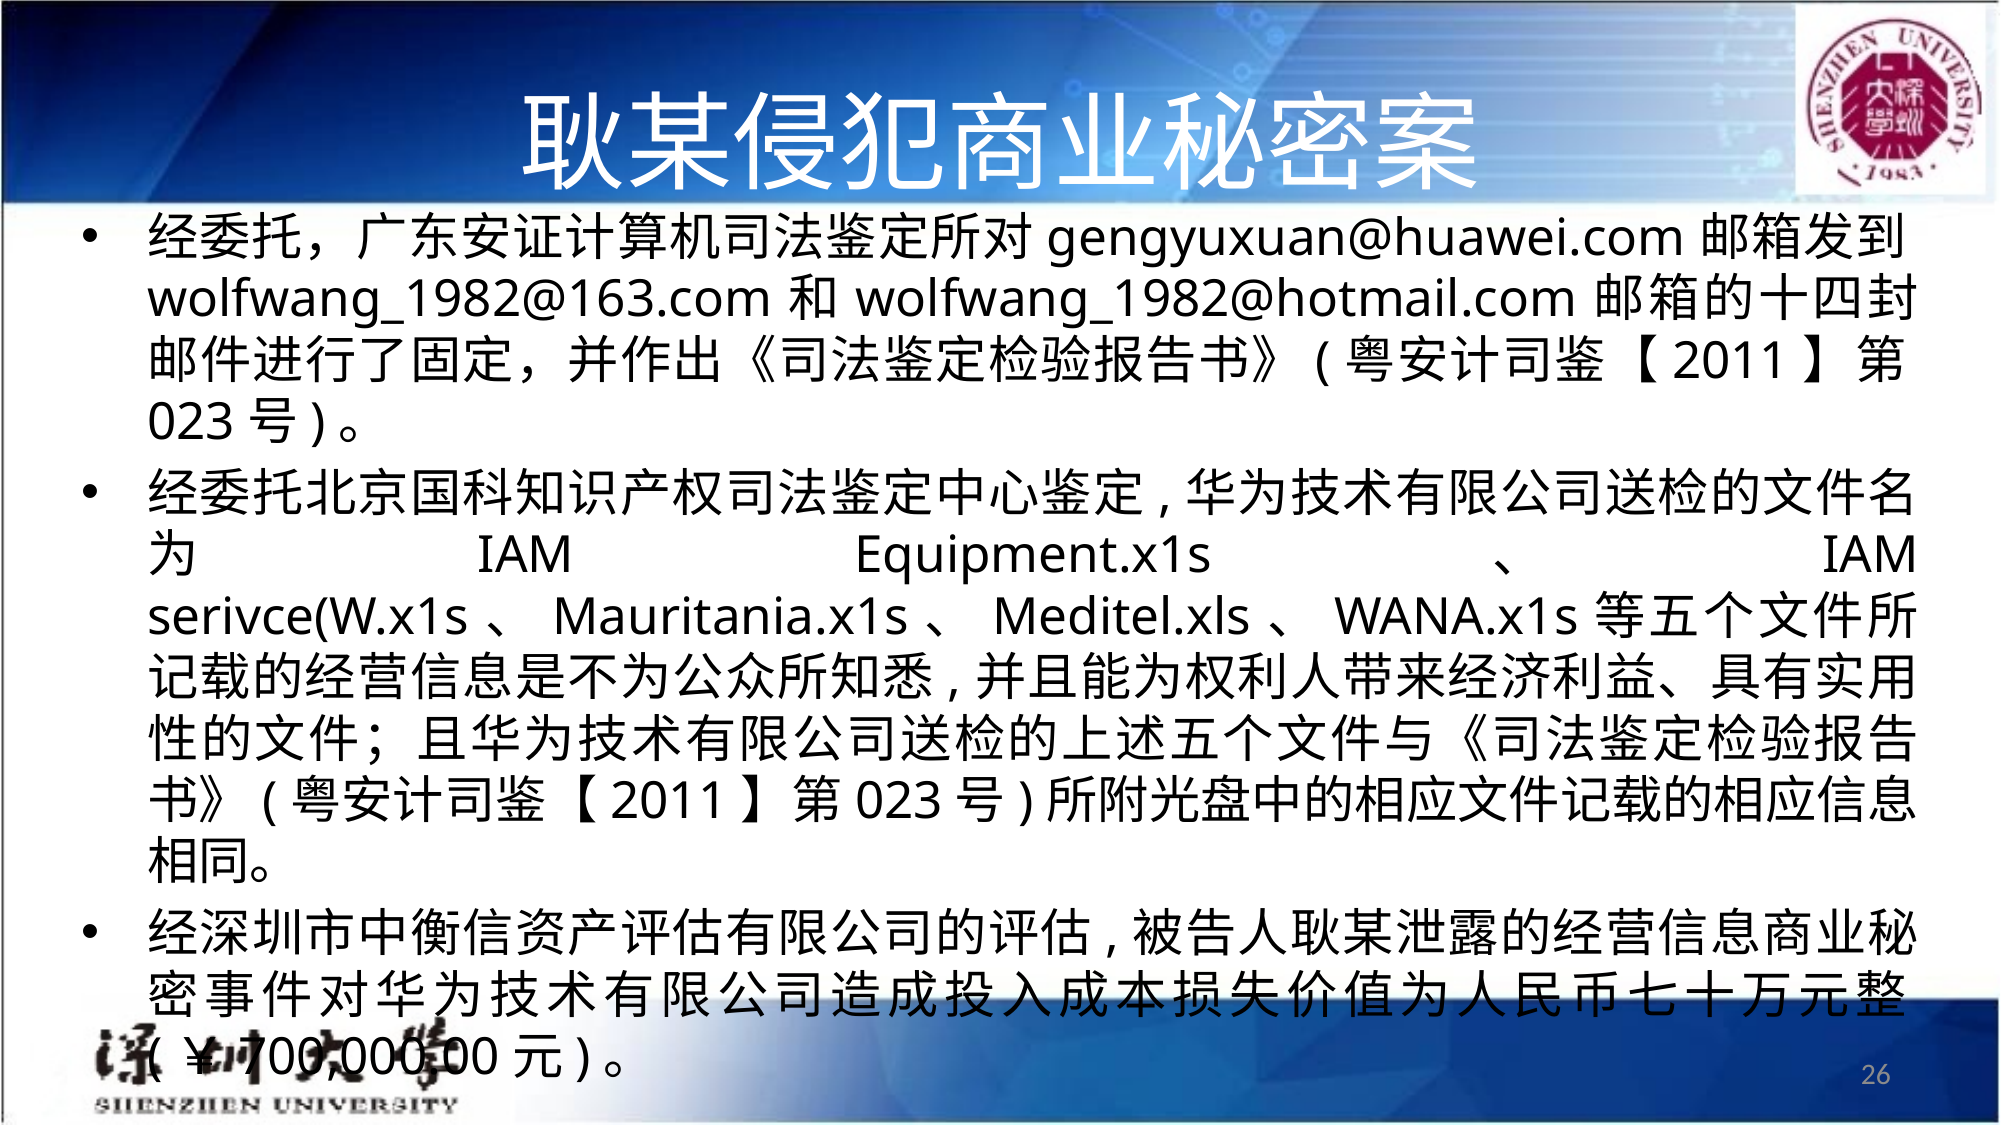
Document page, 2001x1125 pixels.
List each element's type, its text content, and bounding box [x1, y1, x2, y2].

slide_number 26 [1433, 1042, 1900, 1103]
list 经委托，广东安证计算机司法鉴定所对gengyuxuan@huawei.com邮箱发到wolfwang_1982@163.com和wolfwang_1982@hotmail.com邮箱的十四封邮件进行了固定，并作出《司法鉴定检验报告书》(粤安计司鉴【2011】第023号)。 经委托北京国科知识产权司法鉴定中心鉴定,华为技术有限公司送检的文件名为IAM Equipment.x1s、IAM serivce(W.x1s、Mauritania.x1s、Meditel.xls、WANA.x1s等五个文件所记载的经营信息是不为公众所知悉,并且能为权利人带来经济利益、具有实用性的文件；且华为技术有限公司送检的上述五个文件与《司法鉴定检验报告书》(粤安计司鉴【2011】第023号)所附光盘中的相应文件记载的相应信息相同。 经深圳市中衡信资产评估有限公司的评估,被告人耿某泄露的经营信息商业秘密事件对华为技术有限公司造成投入成本损失价值为人民币七十万元整(￥700,000.00元)。 [72, 199, 1928, 942]
picture [0, 0, 2001, 1125]
title 耿某侵犯商业秘密案 [99, 45, 1900, 199]
